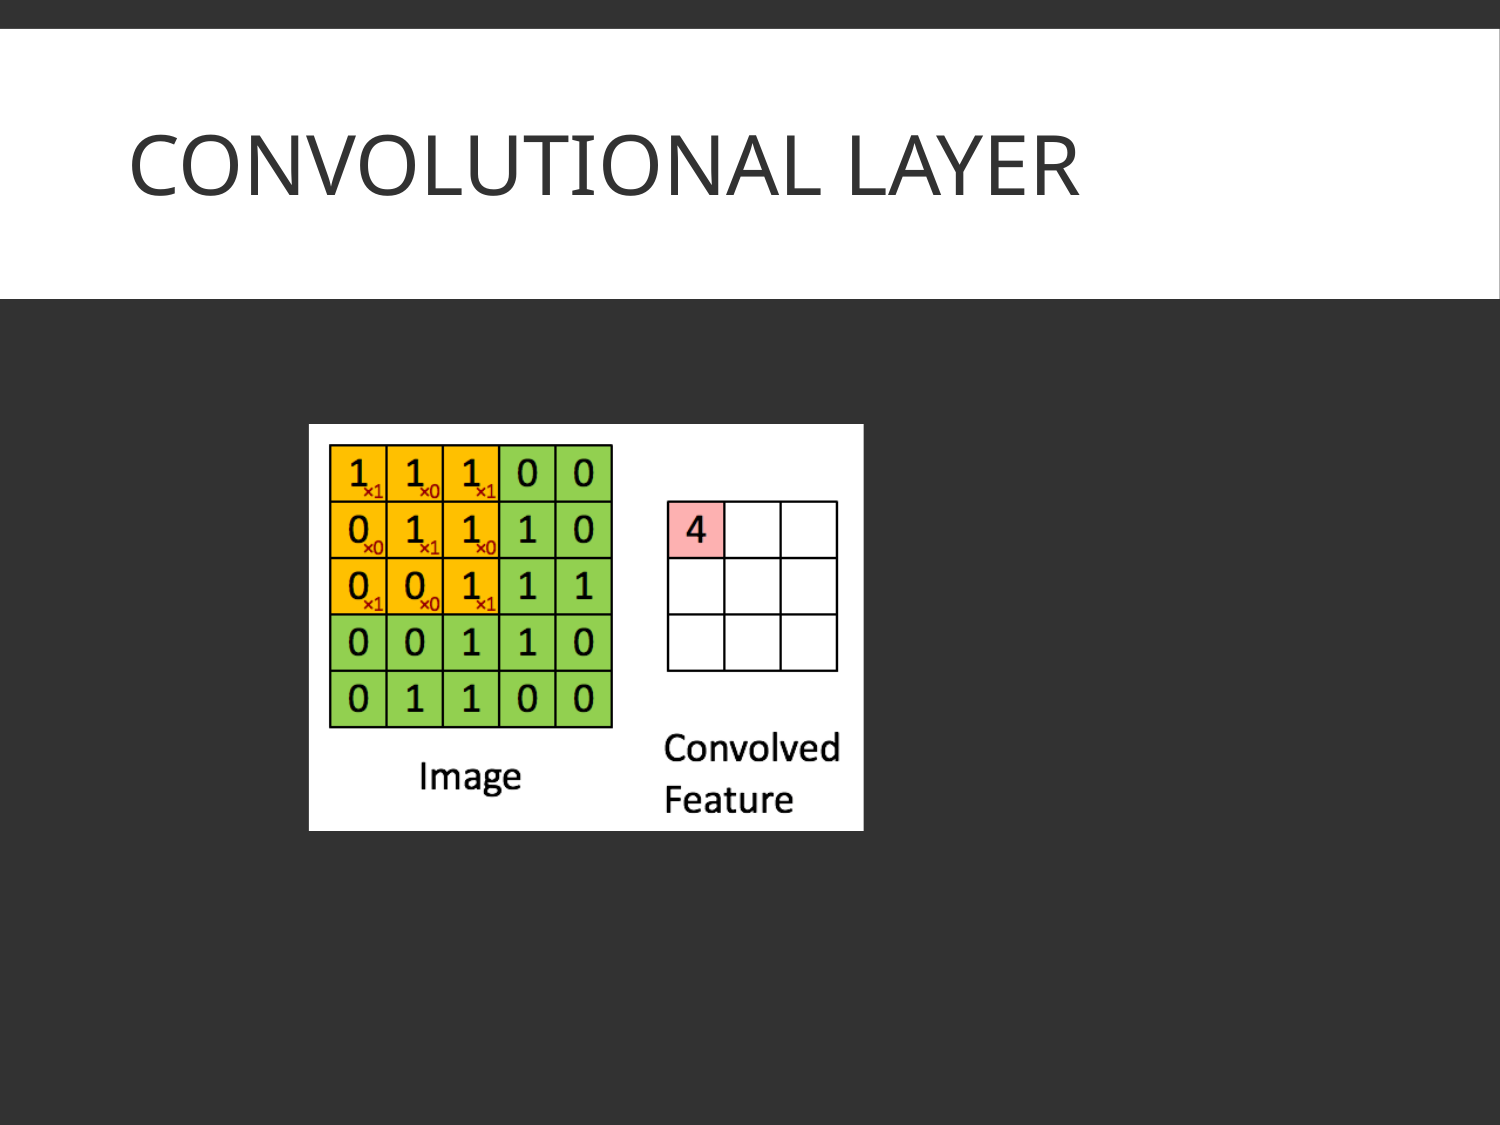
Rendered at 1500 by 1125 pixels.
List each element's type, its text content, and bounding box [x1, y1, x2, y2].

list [308, 423, 864, 832]
title Convolutional Layer [112, 46, 1388, 295]
